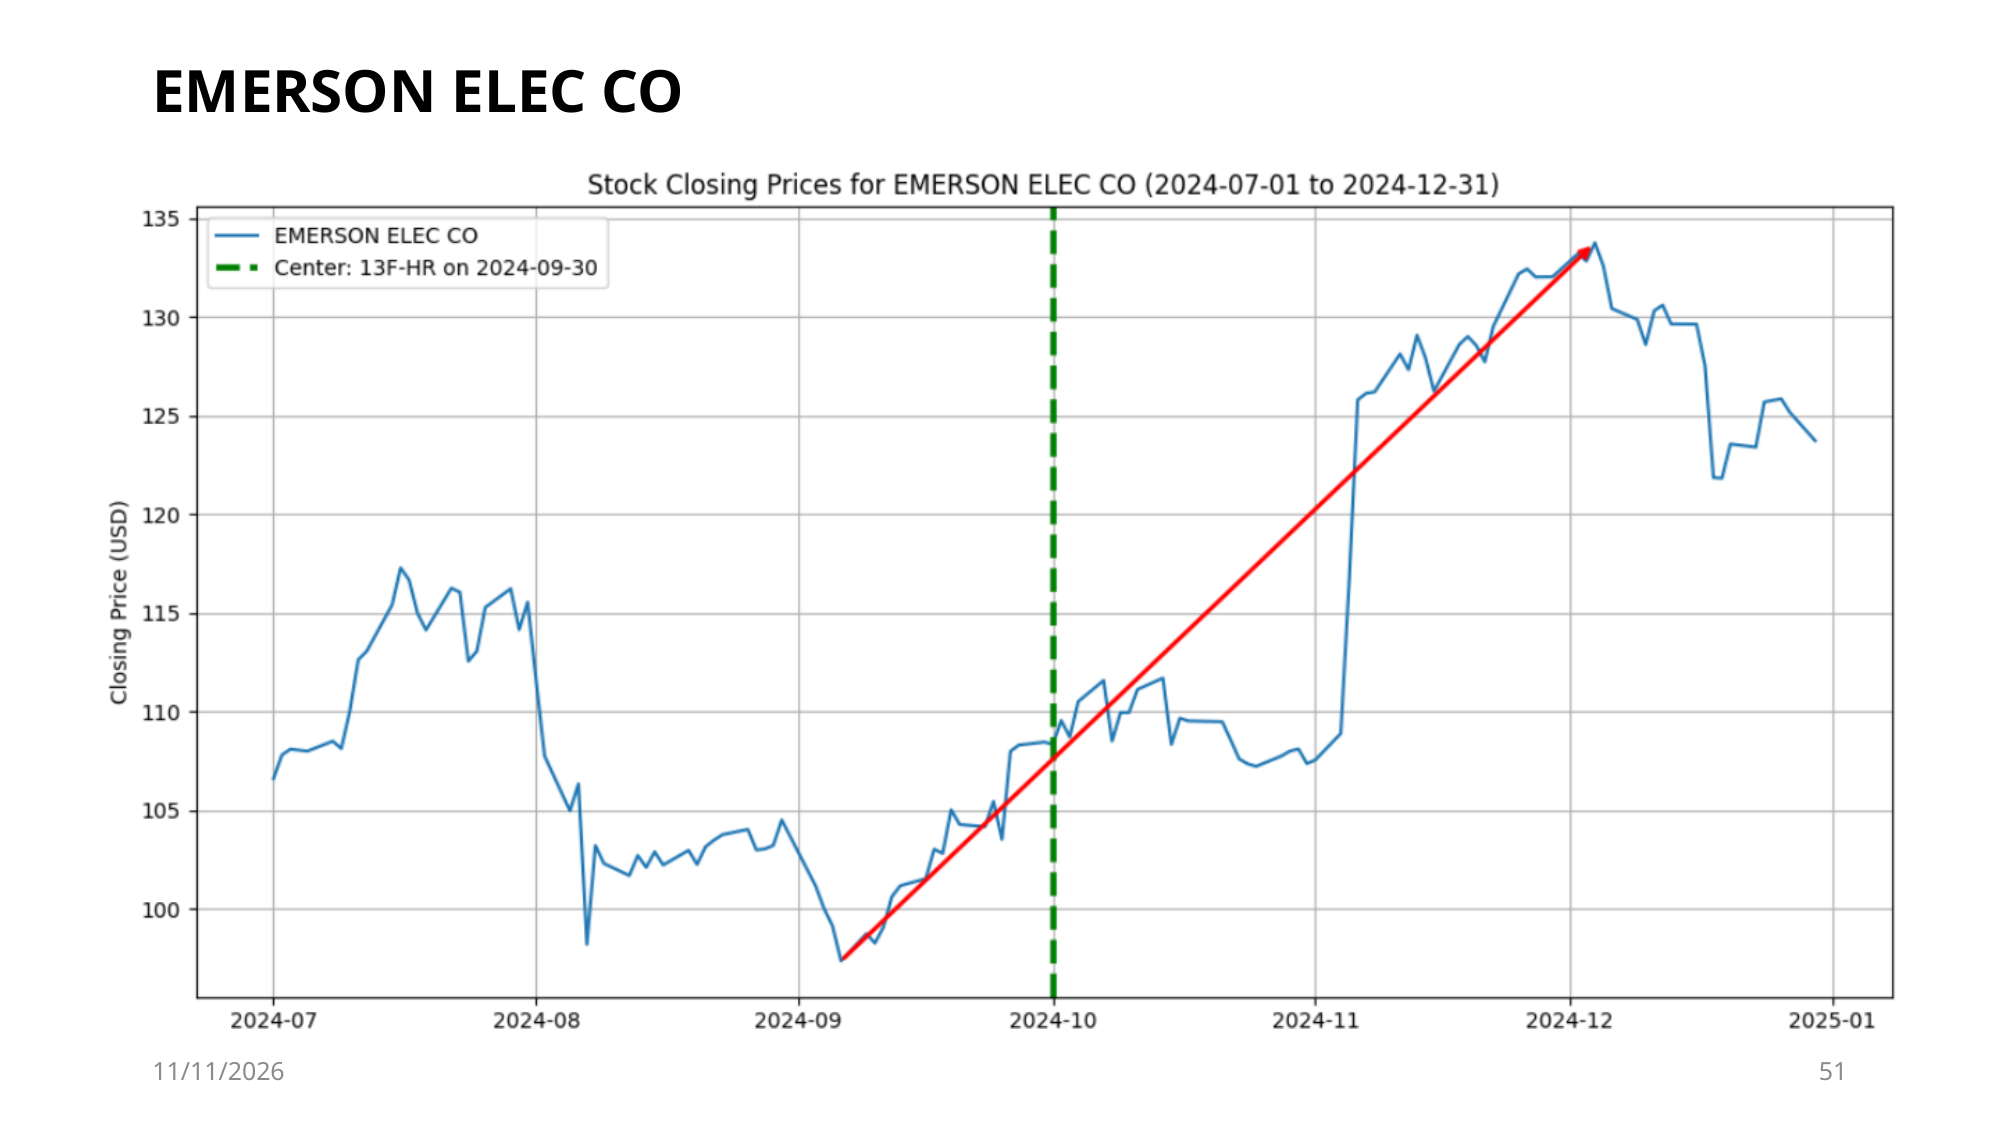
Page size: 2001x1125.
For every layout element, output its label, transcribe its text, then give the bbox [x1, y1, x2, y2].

title EMERSON ELEC CO [137, 22, 1863, 164]
picture [73, 164, 1927, 1029]
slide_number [137, 1042, 588, 1103]
slide_number 51 [1412, 1042, 1863, 1103]
